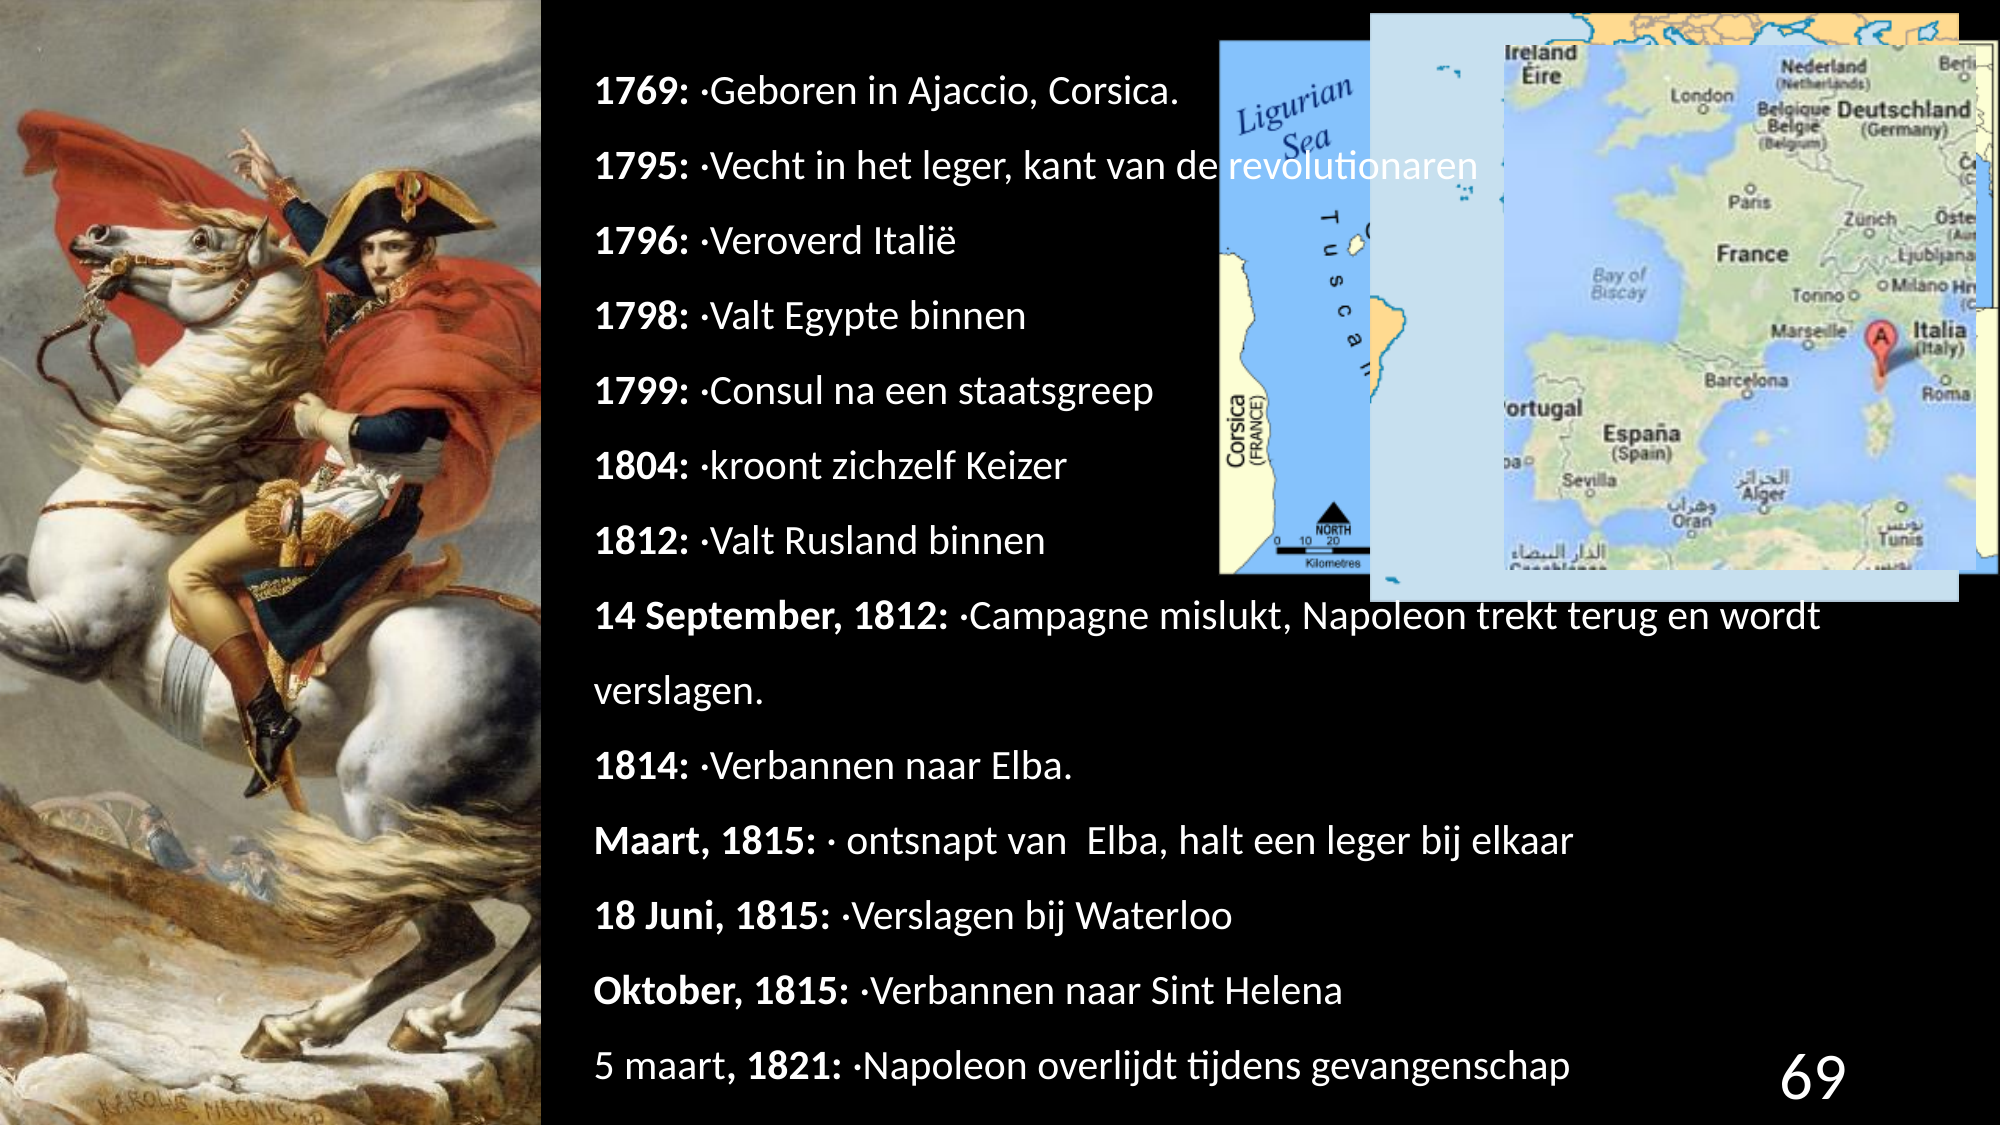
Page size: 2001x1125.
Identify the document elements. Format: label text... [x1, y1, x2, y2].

picture [1218, 13, 2000, 602]
text_box 1769: ·Geboren in Ajaccio, Corsica. 1795: ·Vecht in het leger, kant van de revolutionaren 1796: ·Veroverd Italië 1798: ·Valt Egypte binnen 1799: ·Consul na een staatsgreep 1804: ·kroont zichzelf Keizer 1812: ·Valt Rusland binnen 14 September, 1812: ·Campagne mislukt, Napoleon trekt terug en wordt verslagen. 1814: ·Verbannen naar Elba. Maart, 1815: · ontsnapt van Elba, halt een leger bij elkaar 18 Juni, 1815: ·Verslagen bij Waterloo Oktober, 1815: ·Verbannen naar Sint Helena 5 maart, 1821: ·Napoleon overlijdt tijdens gevangenschap [578, 30, 1955, 1096]
picture [0, 0, 541, 1125]
slide_number 69 [1412, 1096, 1863, 1103]
